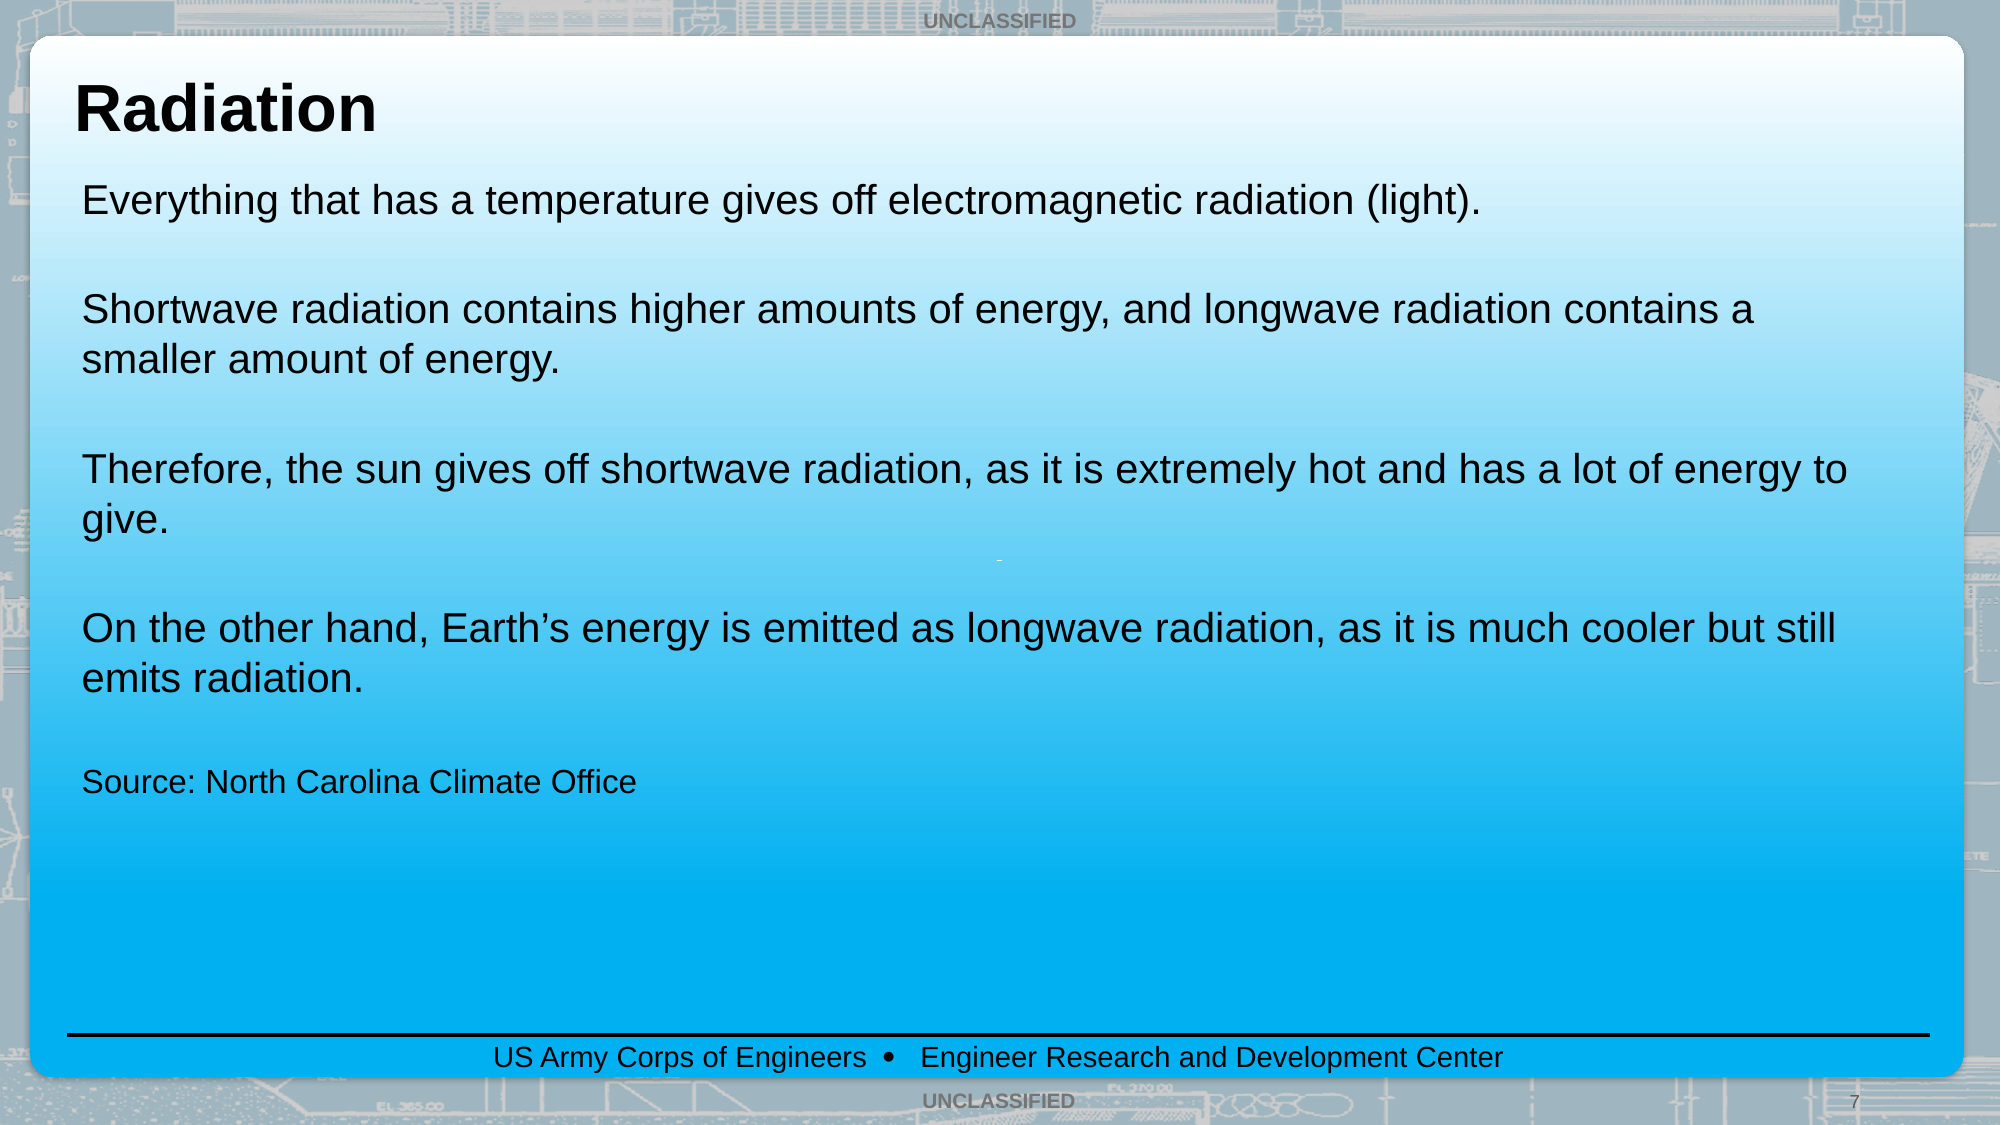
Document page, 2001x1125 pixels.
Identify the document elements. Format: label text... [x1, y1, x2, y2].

list Everything that has a temperature gives off electromagnetic radiation (light). Shortwave radiation contains higher amounts of energy, and longwave radiation contains a smaller amount of energy. Therefore, the sun gives off shortwave radiation, as it is extremely hot and has a lot of energy to give. On the other hand, Earth’s energy is emitted as longwave radiation, as it is much cooler but still emits radiation. Source: North Carolina Climate Office [66, 165, 1901, 858]
picture [0, 0, 2000, 1125]
slide_number 7 [1830, 1077, 1998, 1125]
title Radiation [59, 38, 1894, 172]
